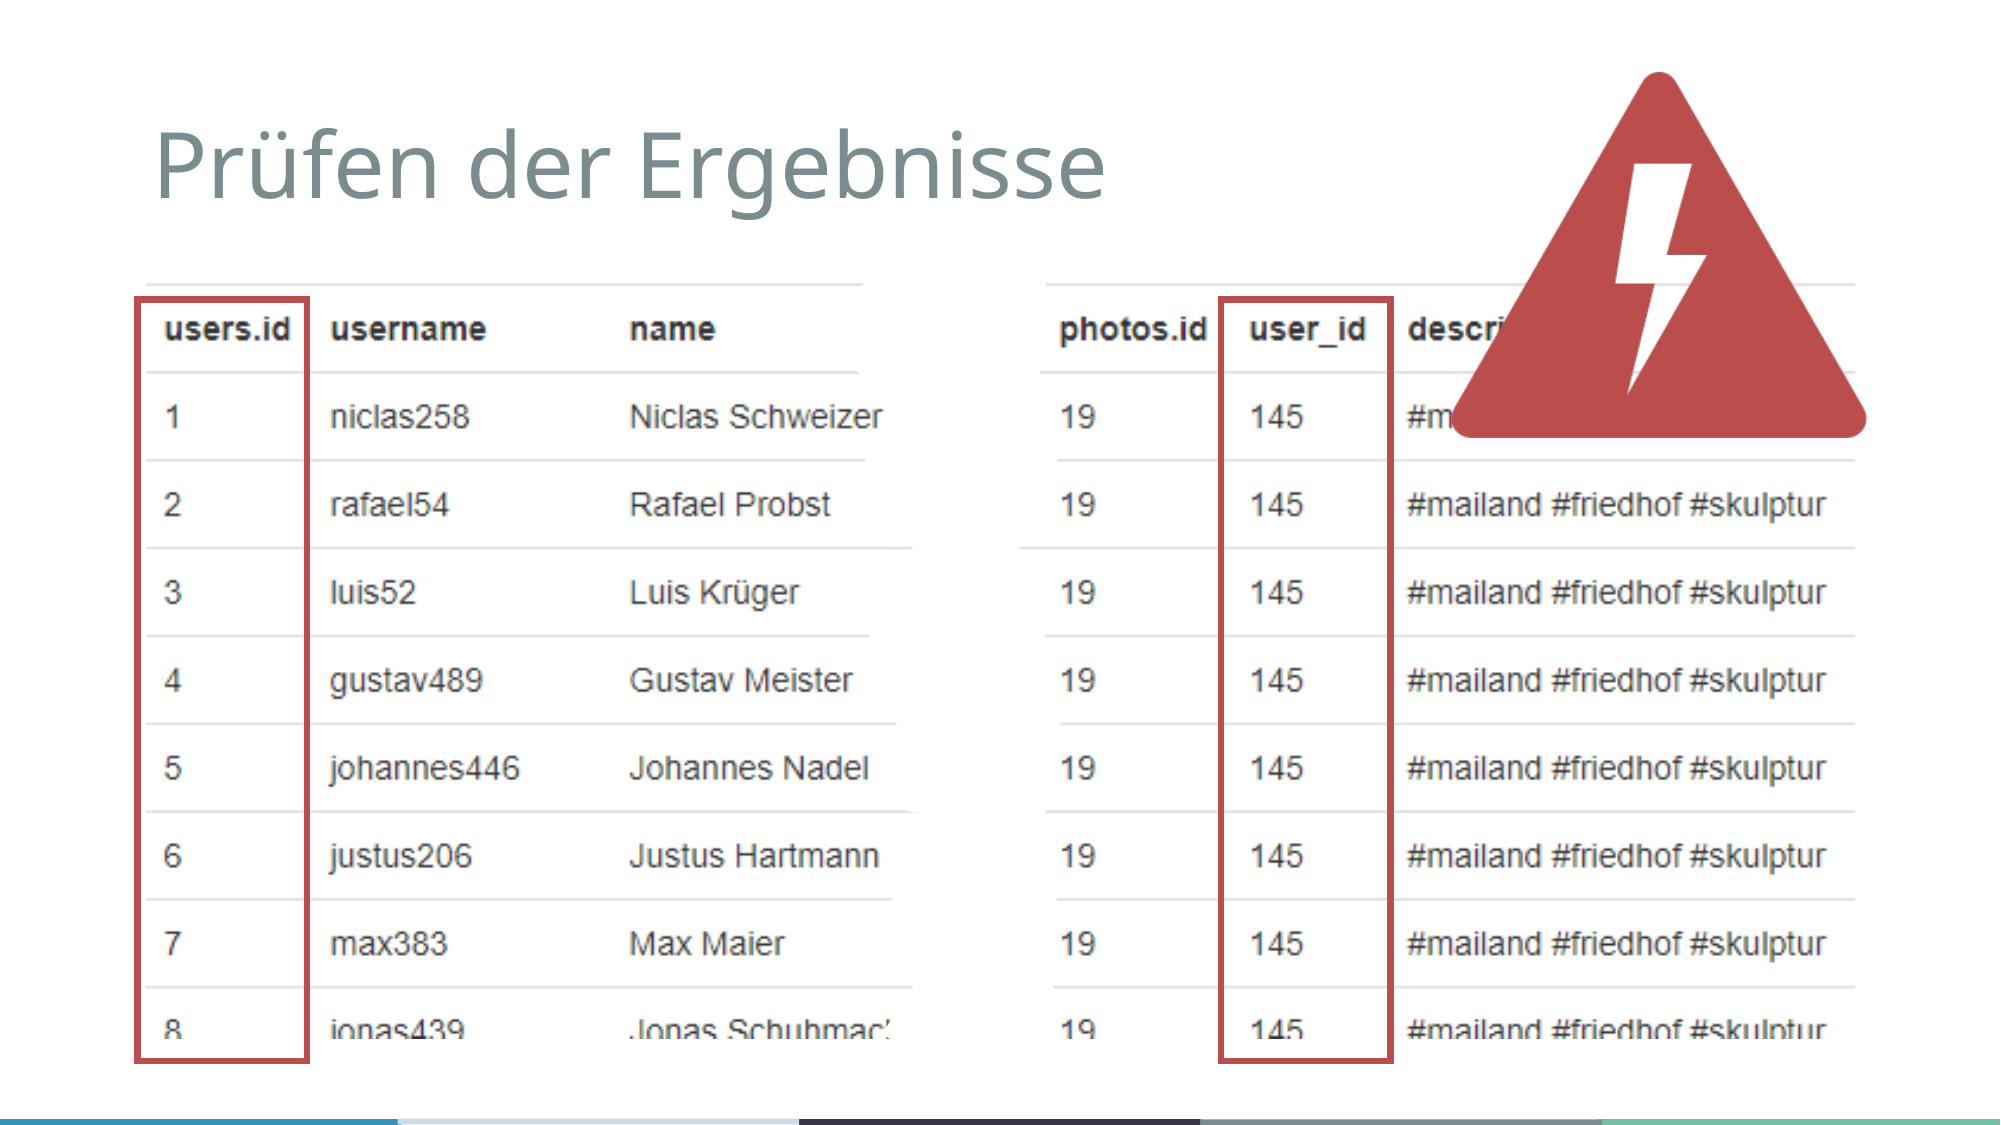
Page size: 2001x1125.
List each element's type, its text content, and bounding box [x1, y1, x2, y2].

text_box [137, 236, 1863, 1073]
title Prüfen der Ergebnisse [137, 59, 1428, 236]
picture [1428, 24, 1890, 486]
